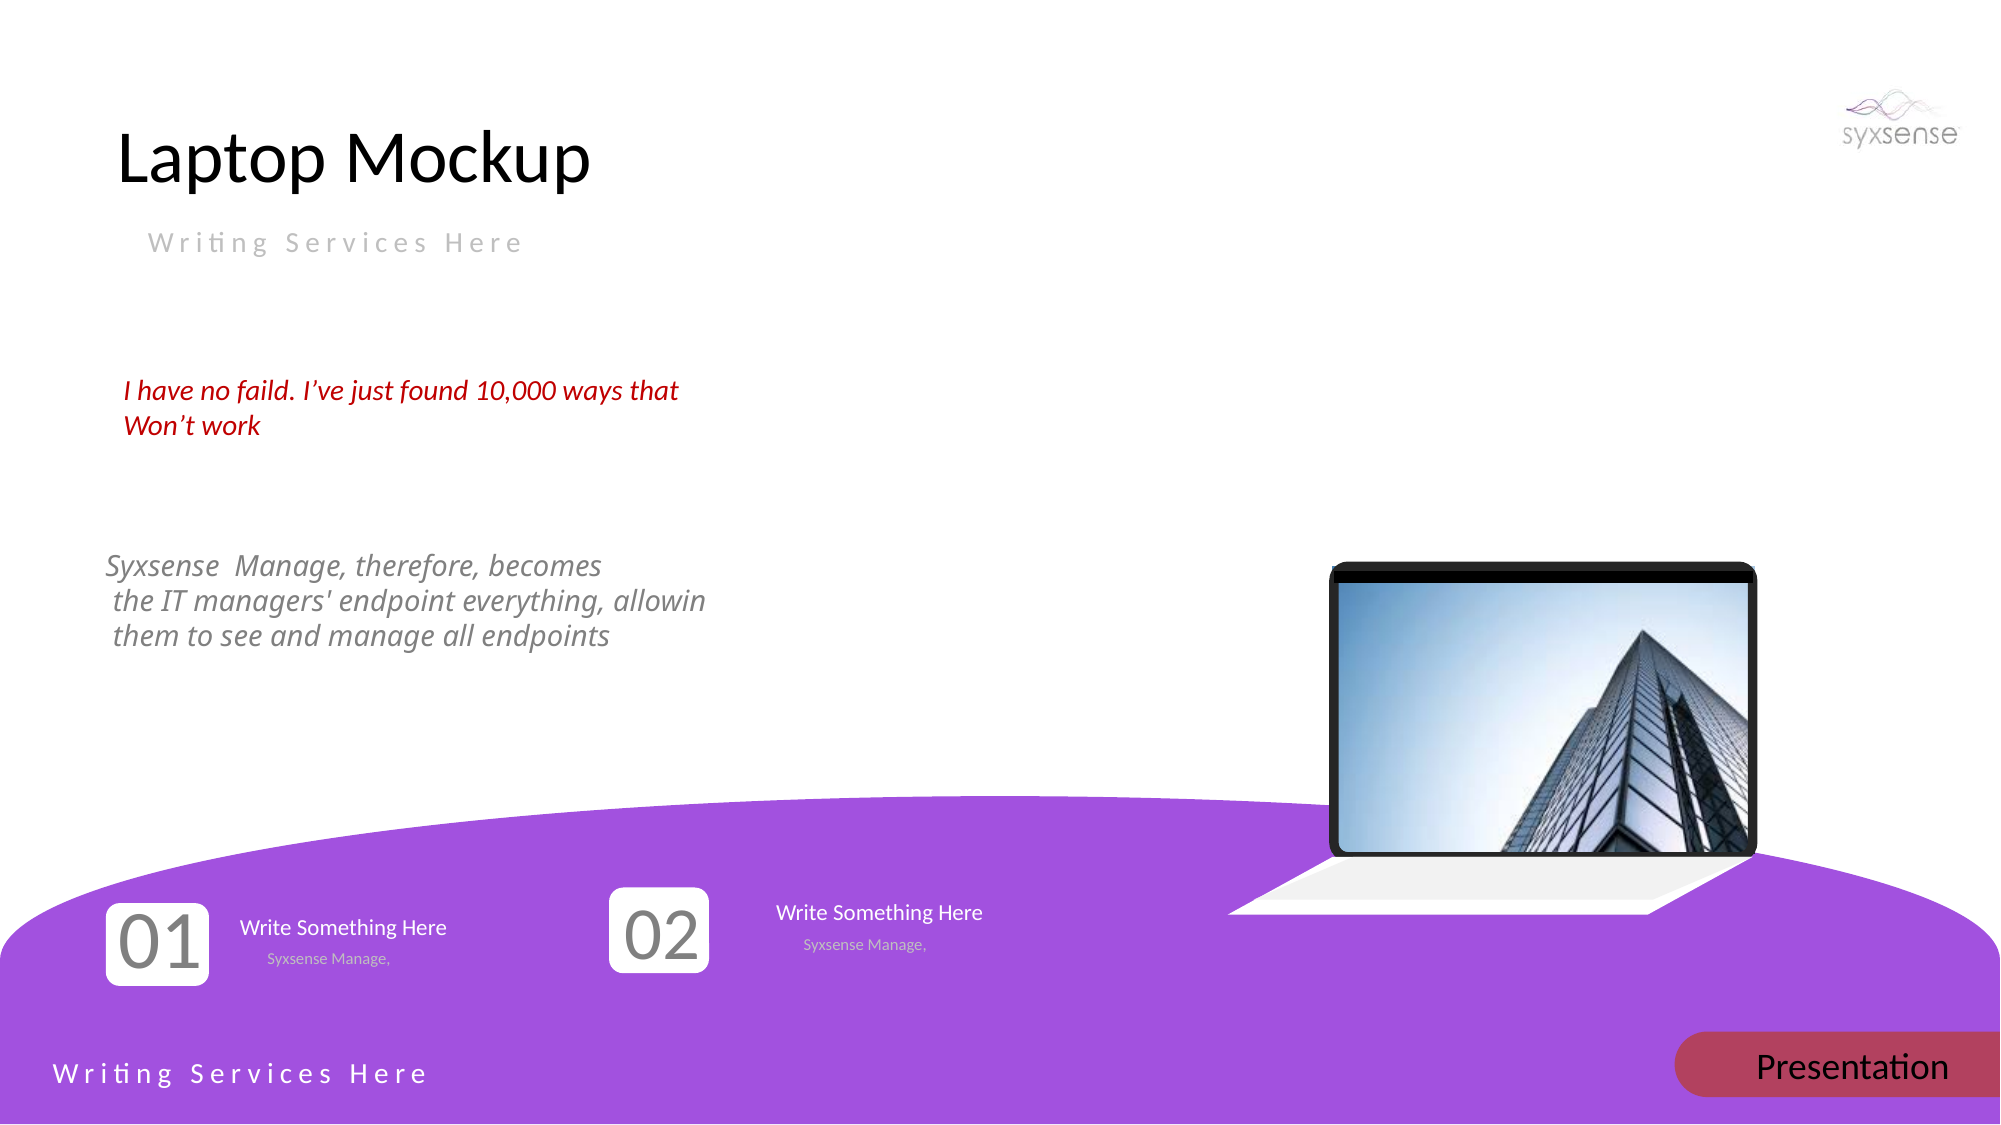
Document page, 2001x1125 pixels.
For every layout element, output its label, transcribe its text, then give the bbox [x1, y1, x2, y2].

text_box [759, 890, 1000, 983]
text_box Syxsense Manage, therefore, becomes the IT managers' endpoint everything, allowin them to see and manage all endpoints [90, 539, 722, 695]
text_box Laptop Mockup [102, 100, 607, 206]
text_box I have no faild. I’ve just found 10,000 ways that Won’t work [108, 363, 695, 449]
text_box Writing Services Here [120, 216, 549, 267]
picture [1786, 0, 1993, 214]
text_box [0, 796, 2000, 1125]
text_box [1227, 566, 1755, 915]
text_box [223, 904, 464, 997]
